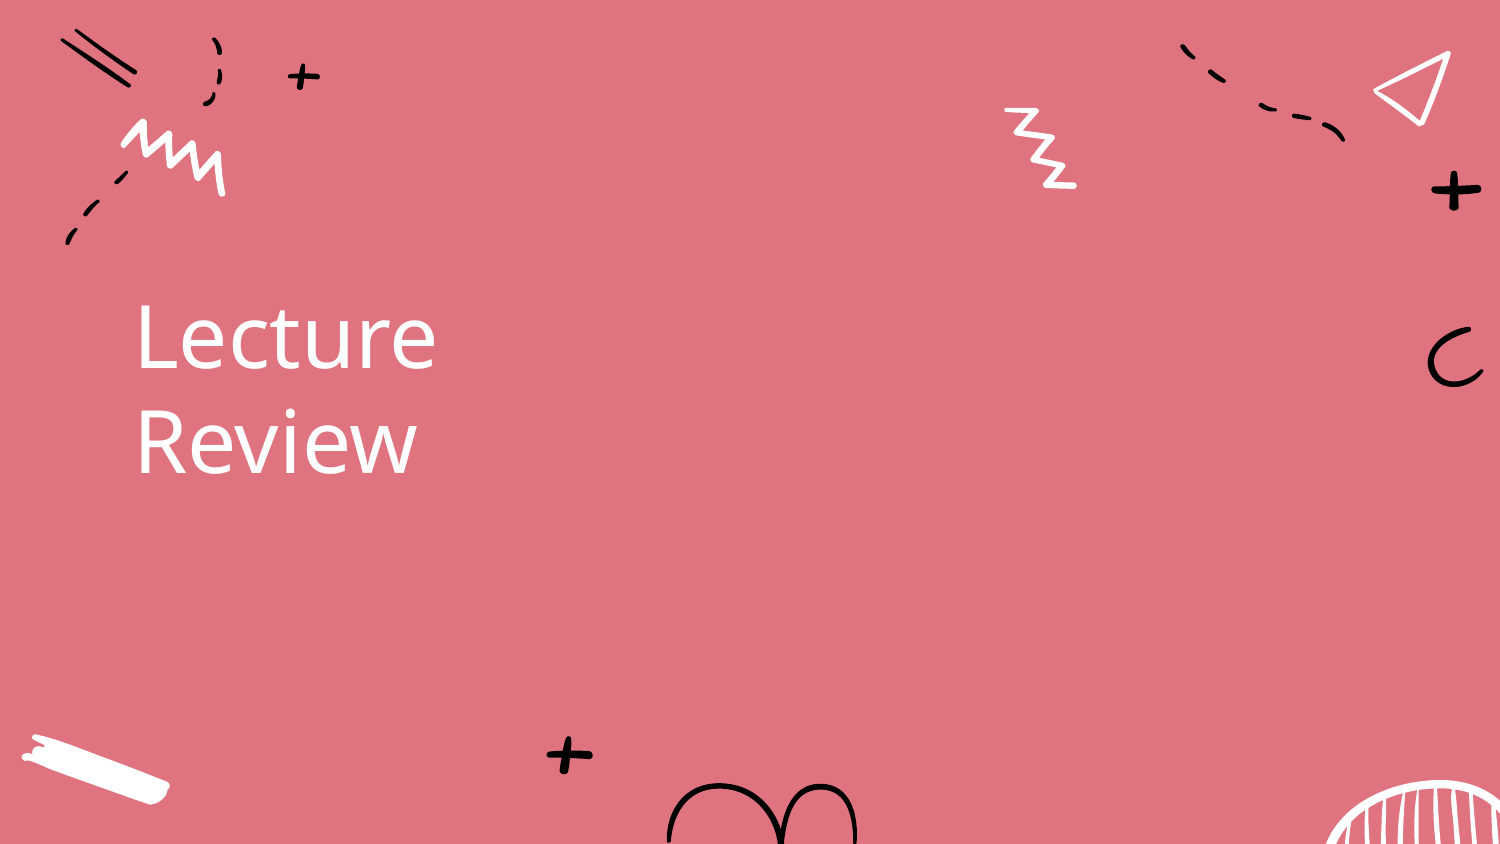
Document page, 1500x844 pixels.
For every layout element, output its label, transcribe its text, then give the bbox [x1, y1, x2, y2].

title Lecture Review [118, 265, 753, 413]
